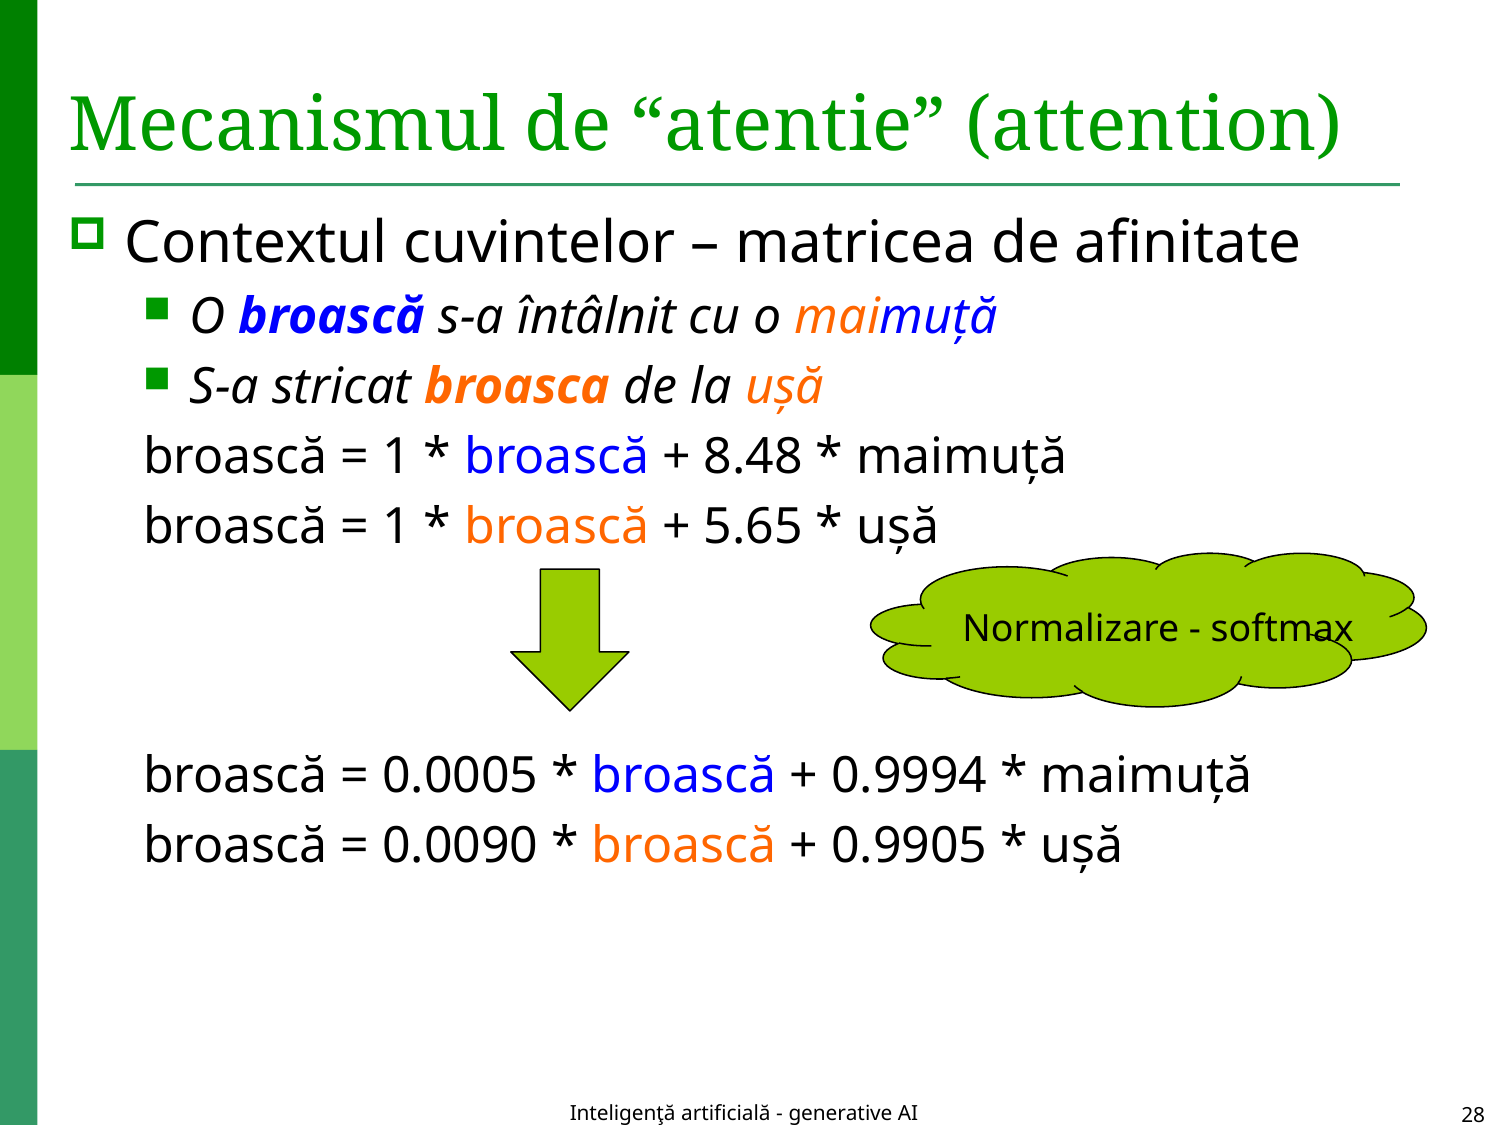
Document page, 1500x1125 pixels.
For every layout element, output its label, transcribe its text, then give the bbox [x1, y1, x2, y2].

footer Inteligenţă artificială - generative AI [229, 1091, 1259, 1125]
slide_number 28 [1149, 1093, 1500, 1125]
list Contextul cuvintelor – matricea de afinitate O broască s-a întâlnit cu o maimuță S-a stricat broasca de la ușă broască = 1 * broască + 8.48 * maimuță broască = 1 * broască + 5.65 * ușă broască = 0.0005 * broască + 0.9994 * maimuță broască = 0.0090 * broască + 0.9905 * ușă [53, 196, 1471, 1094]
text_box Normalizare - softmax [870, 553, 1427, 707]
title Mecanismul de “atentie” (attention) [53, 19, 1471, 173]
text_box [510, 569, 629, 711]
